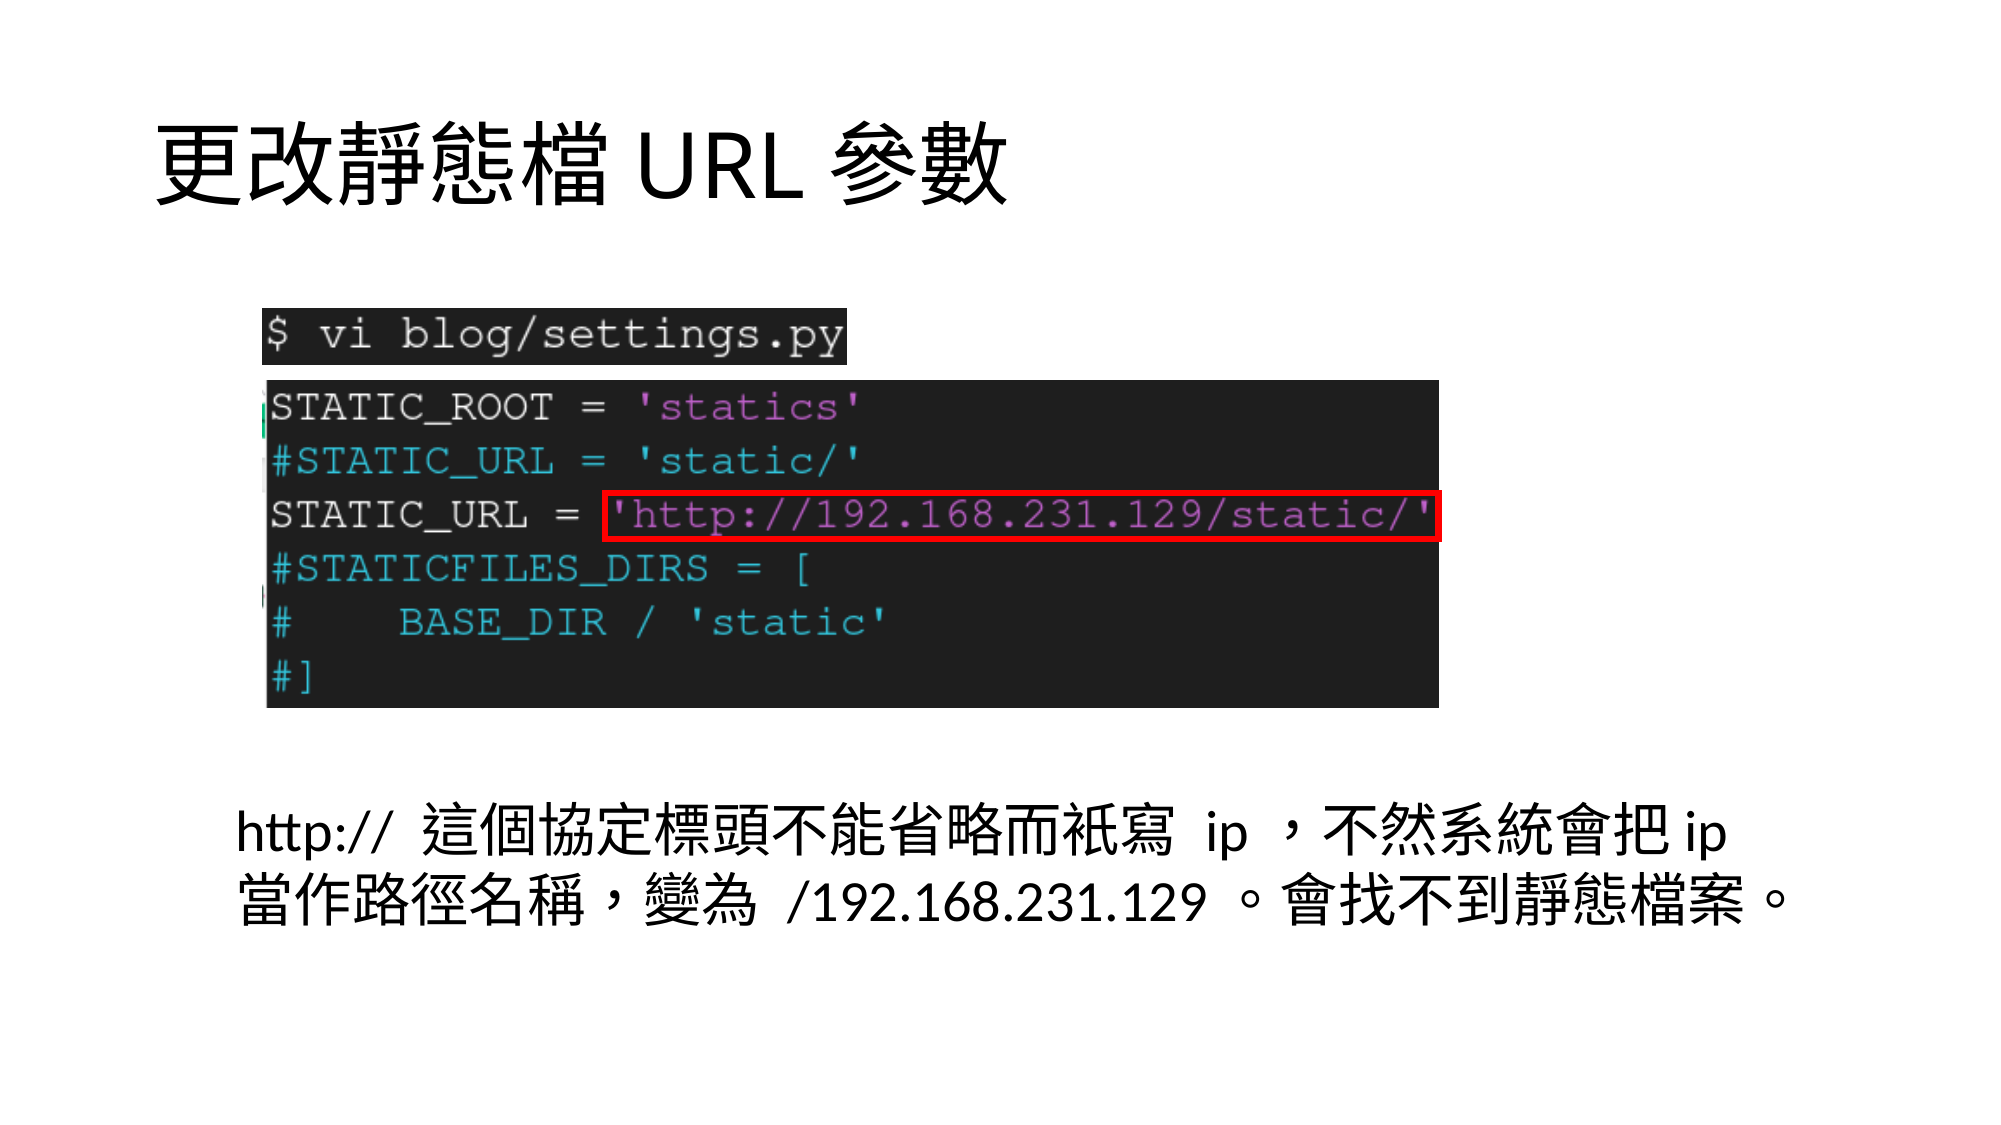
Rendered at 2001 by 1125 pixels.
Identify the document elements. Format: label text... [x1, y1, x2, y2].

title 更改靜態檔URL參數 [137, 59, 1863, 278]
text_box http:// 這個協定標頭不能省略而衹寫 ip，不然系統會把ip 當作路徑名稱，變為 /192.168.231.129。會找不到靜態檔案。 [221, 786, 1811, 941]
picture [262, 308, 847, 365]
picture [262, 380, 1439, 708]
